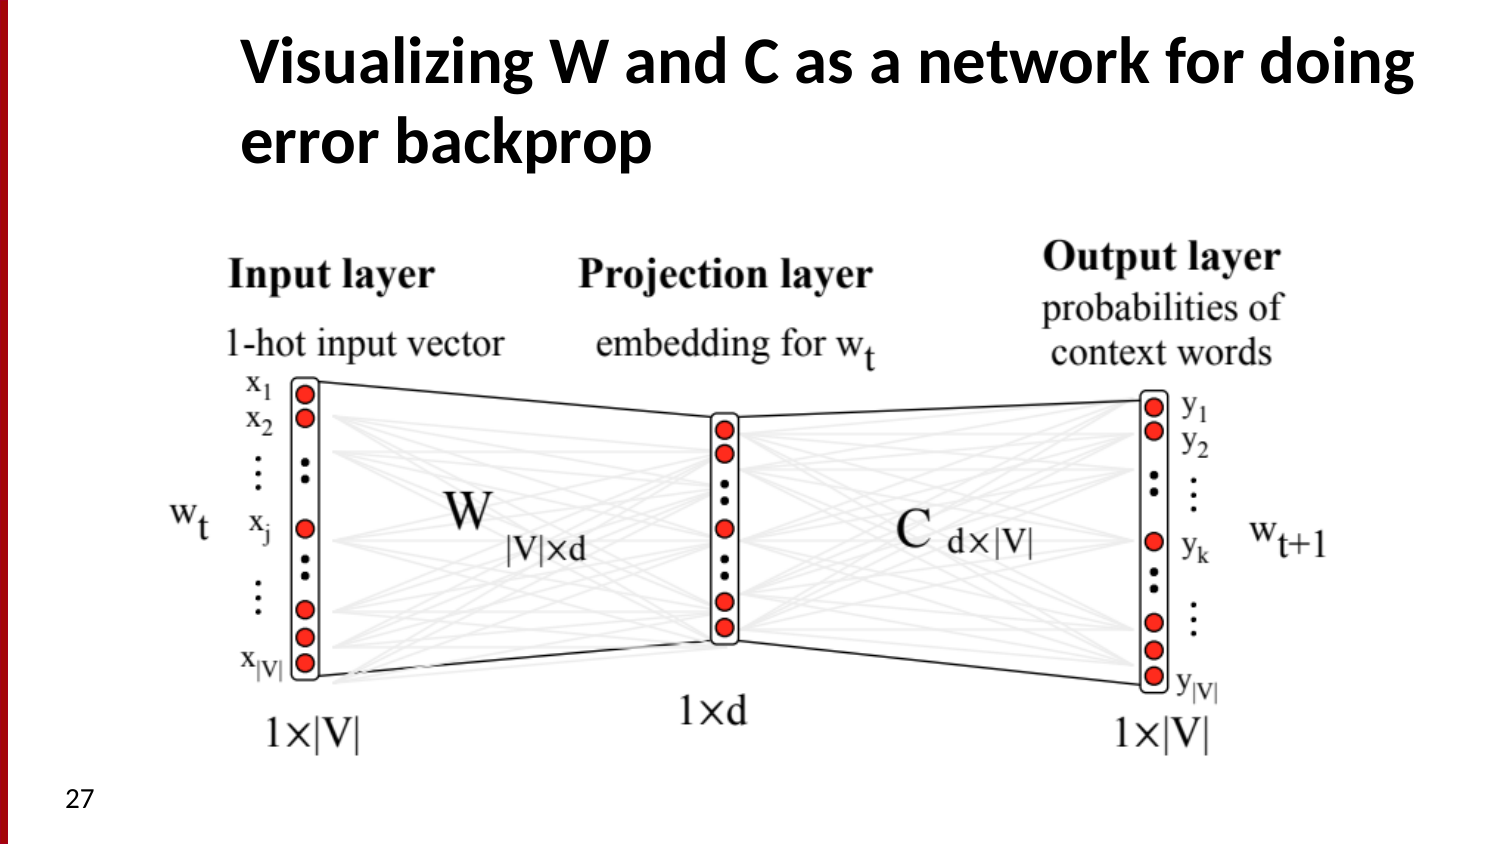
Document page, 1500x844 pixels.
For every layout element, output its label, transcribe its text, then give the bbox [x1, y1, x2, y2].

slide_number 27 [49, 771, 376, 829]
title Visualizing W and C as a network for doing error backprop [225, 62, 1450, 185]
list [160, 221, 1340, 769]
